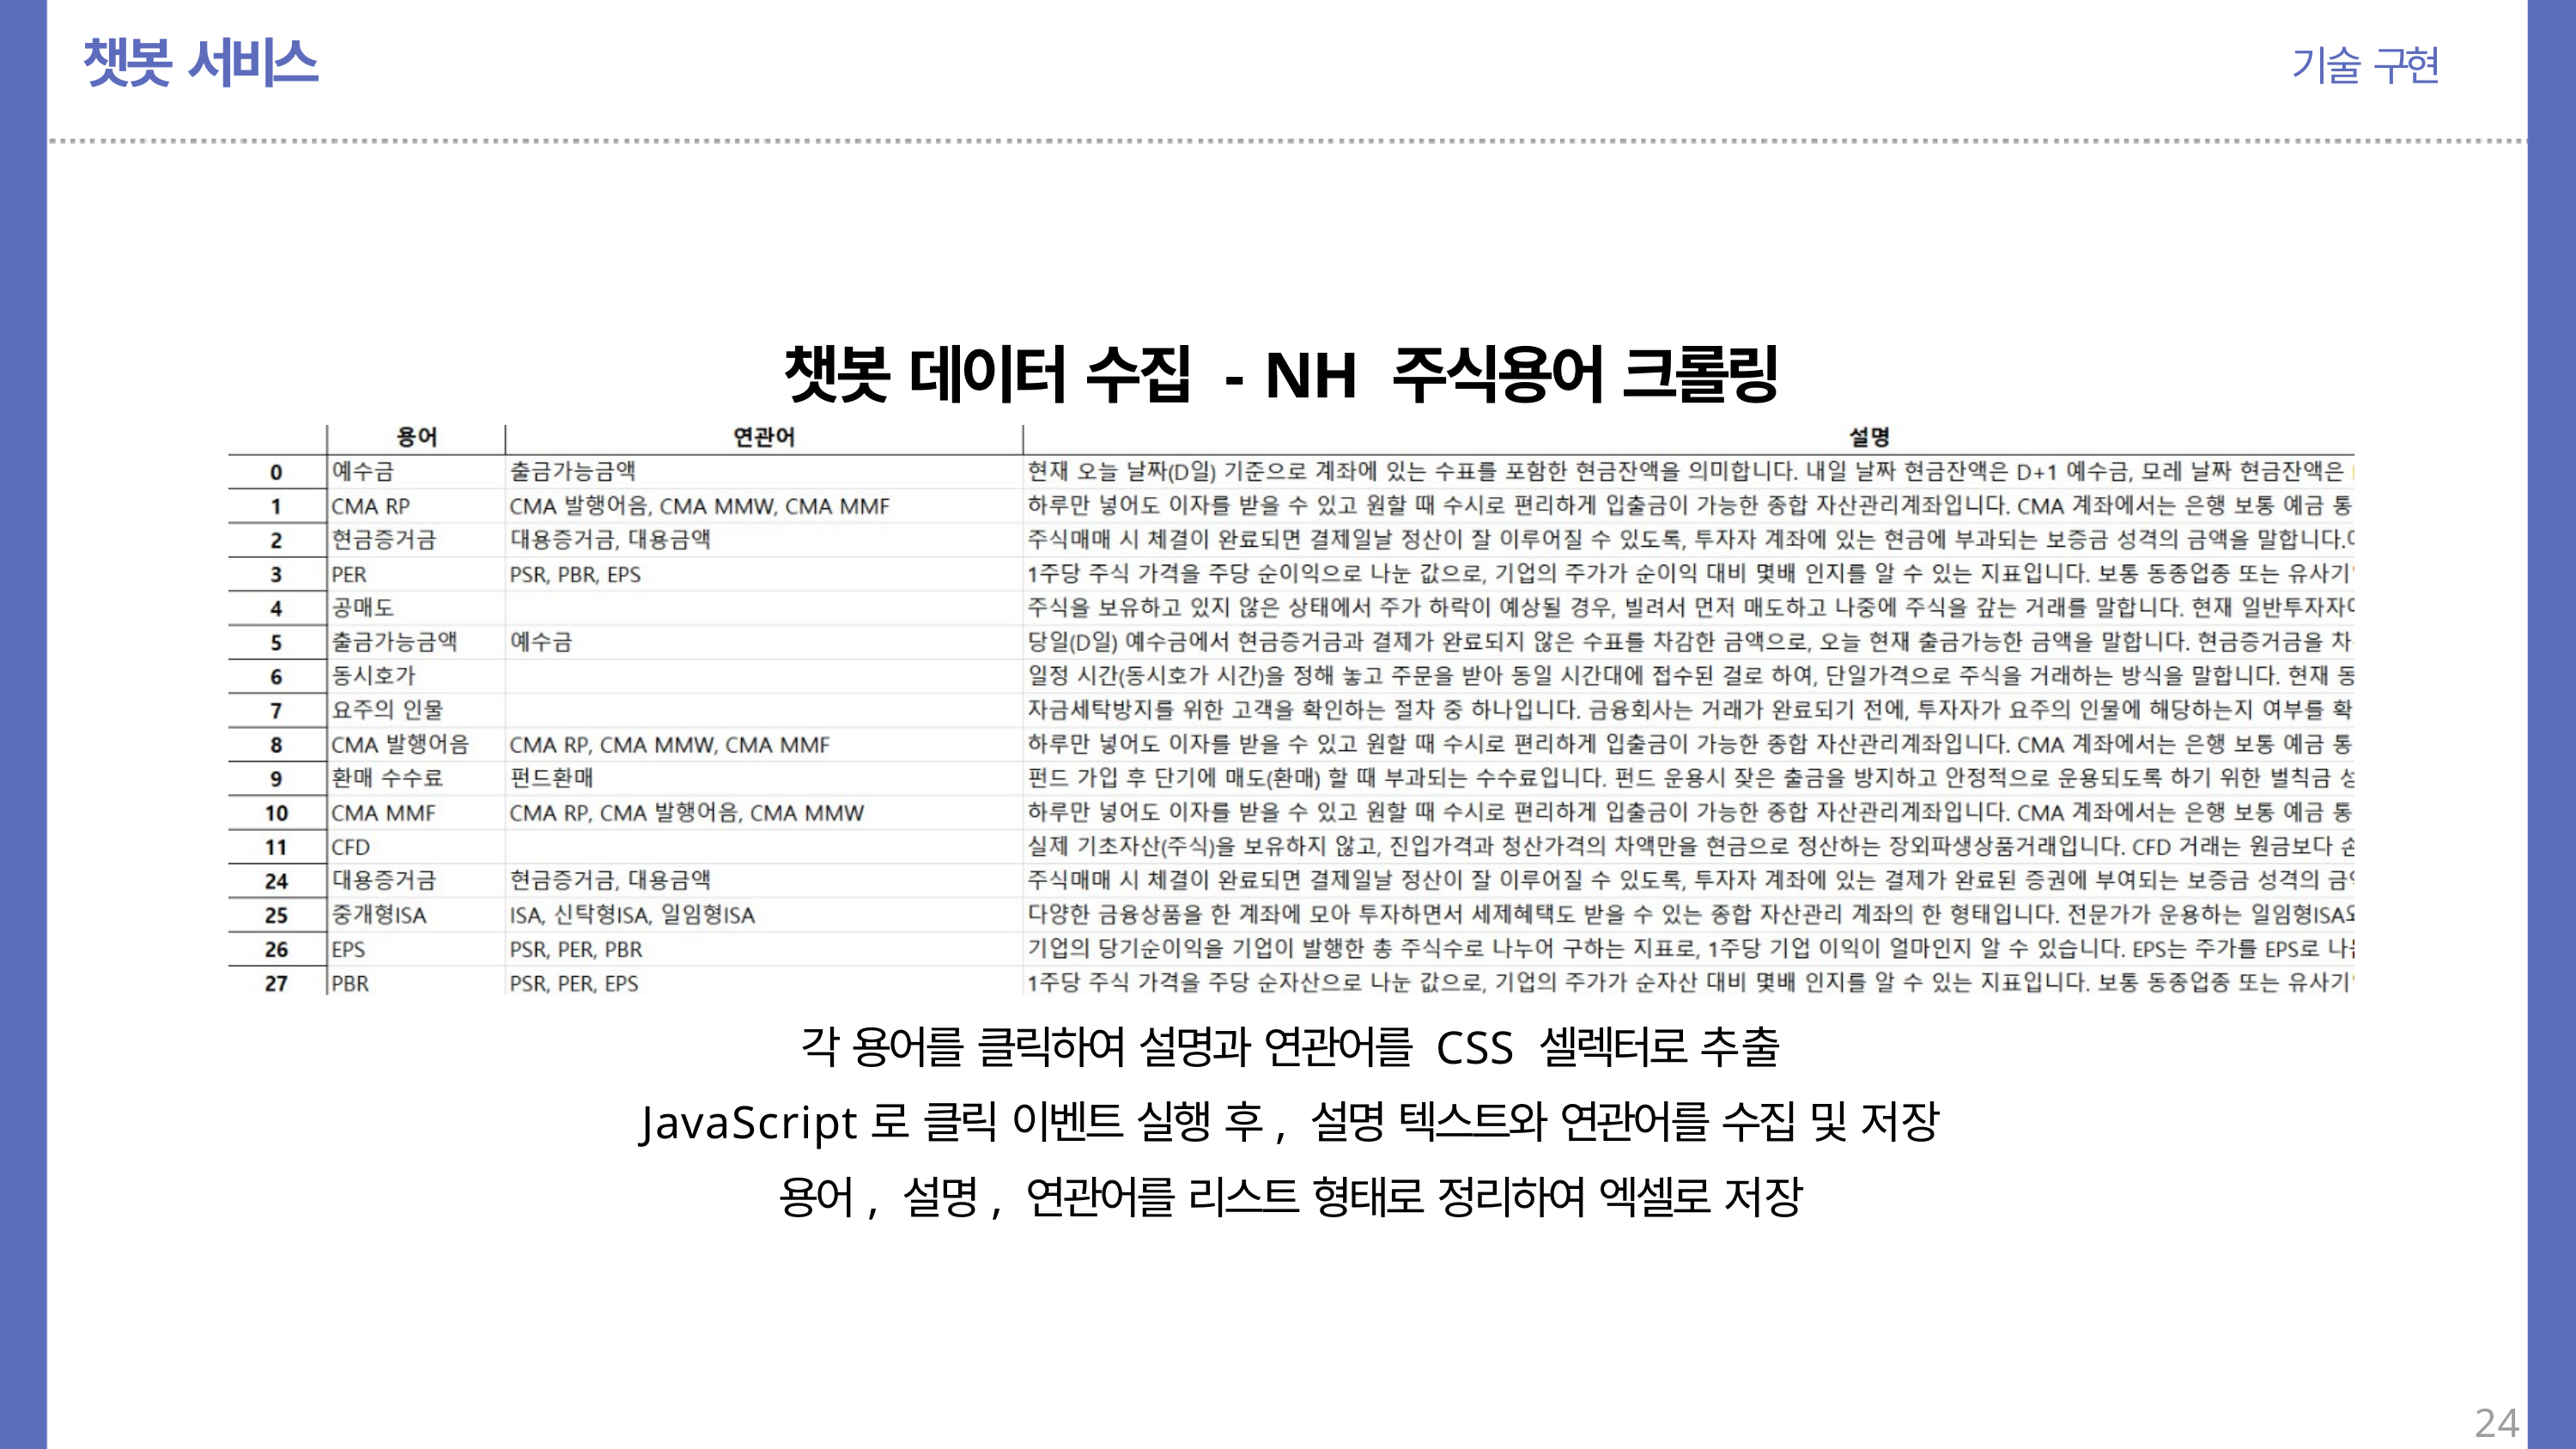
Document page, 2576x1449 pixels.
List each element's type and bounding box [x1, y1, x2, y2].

text_box [0, 0, 2576, 1449]
